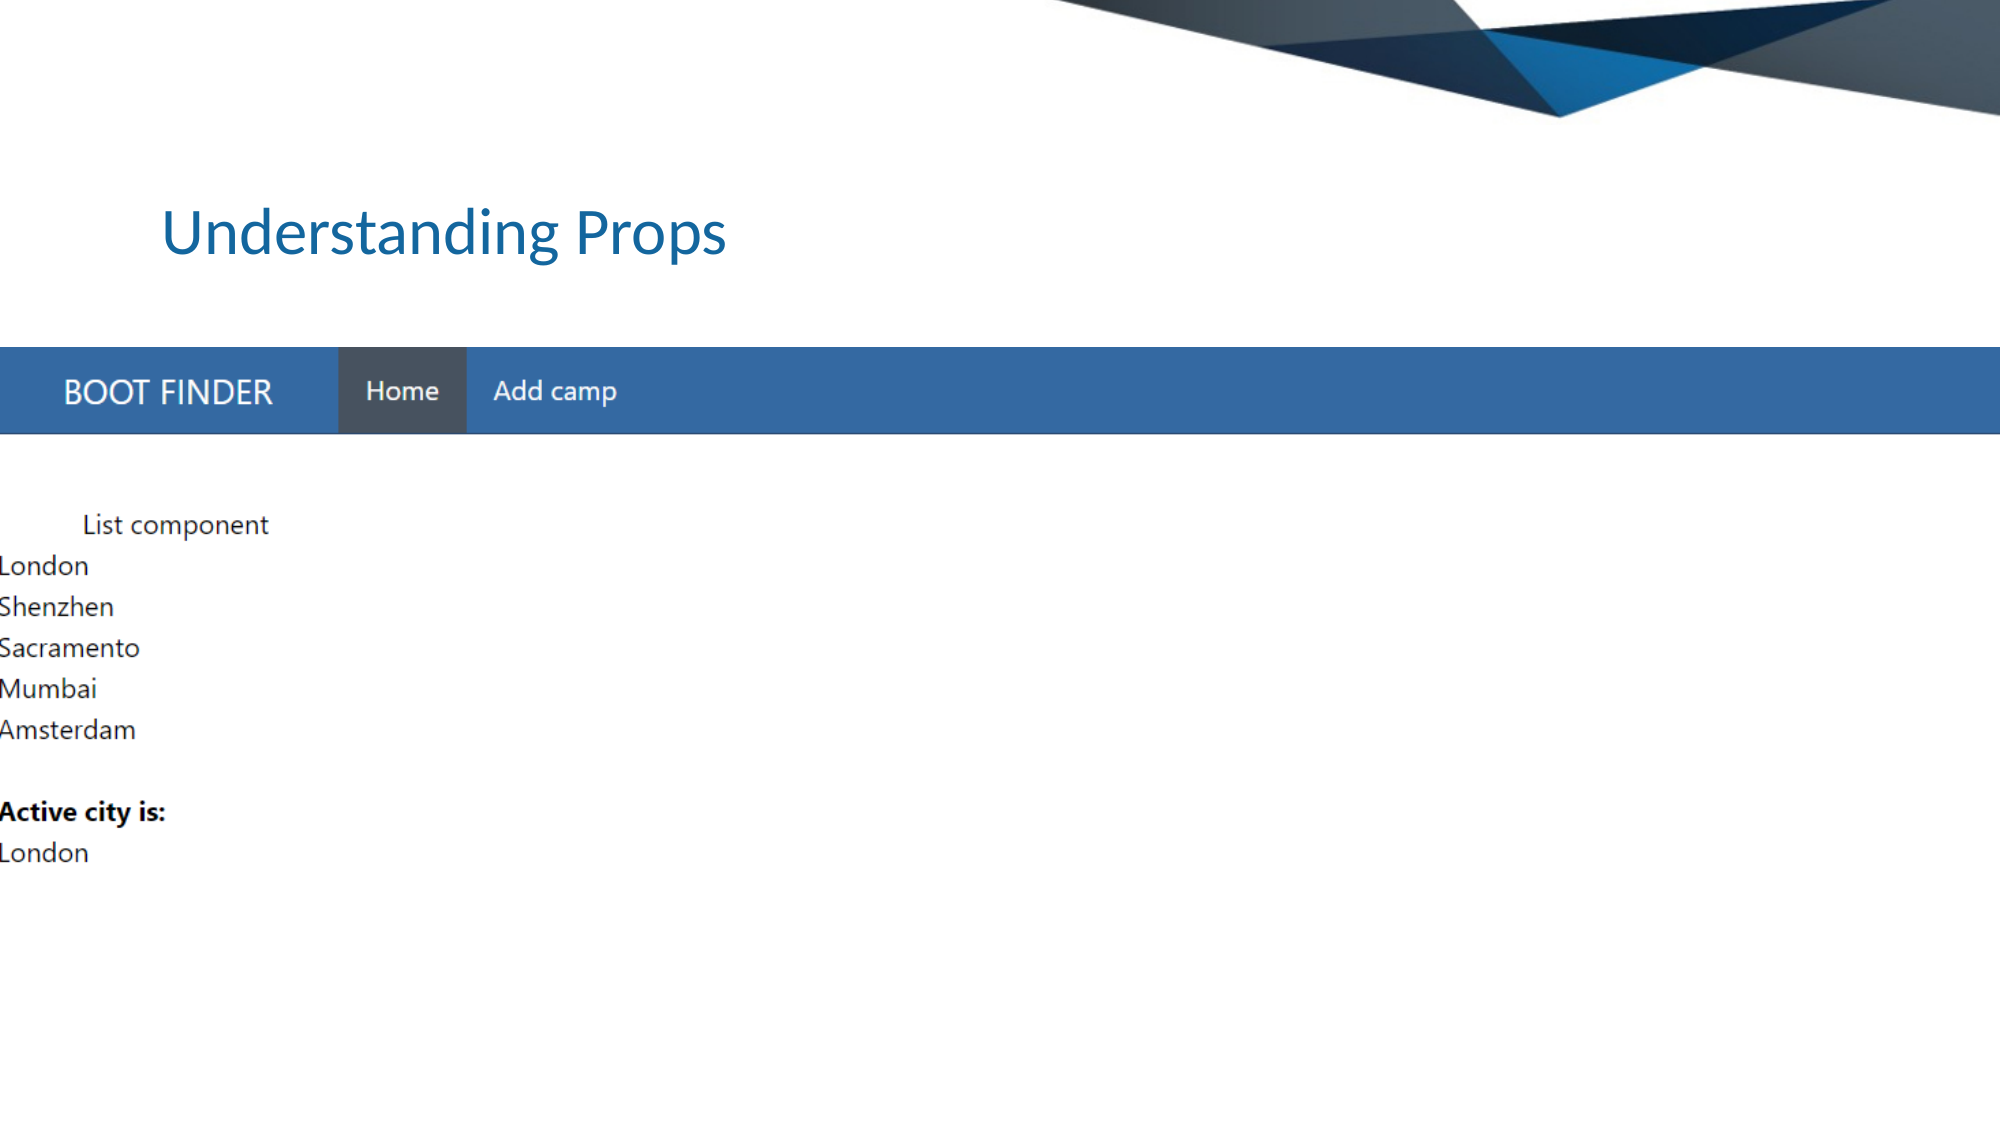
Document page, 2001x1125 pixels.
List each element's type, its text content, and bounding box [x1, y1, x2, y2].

text_box Understanding Props [146, 180, 1863, 276]
picture [0, 0, 2000, 125]
picture [0, 347, 2000, 1085]
